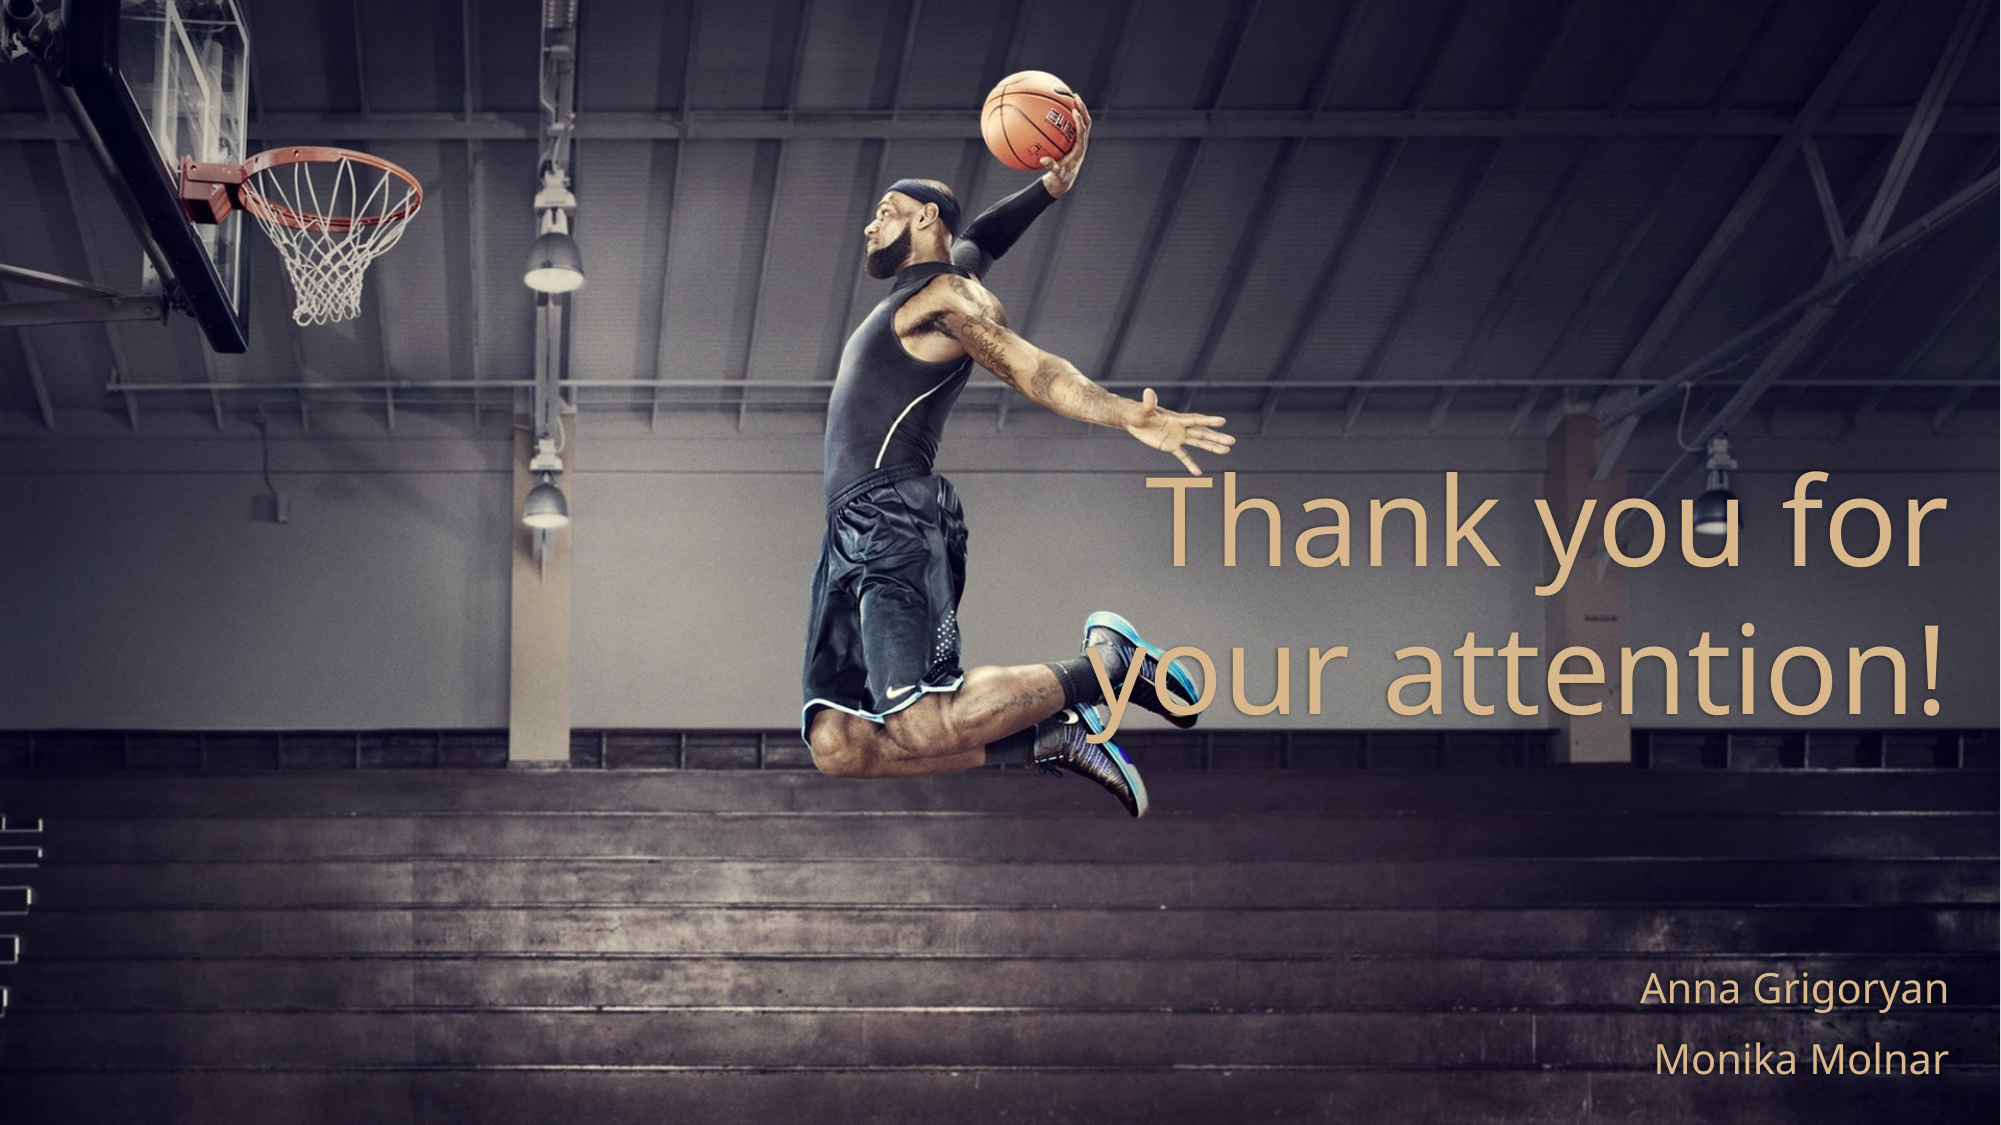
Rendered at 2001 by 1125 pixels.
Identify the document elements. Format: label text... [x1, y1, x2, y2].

picture [0, 0, 2001, 1125]
subtitle Anna Grigoryan Monika Molnar [1443, 954, 1965, 1100]
title Thank you for your attention! [909, 433, 1965, 747]
